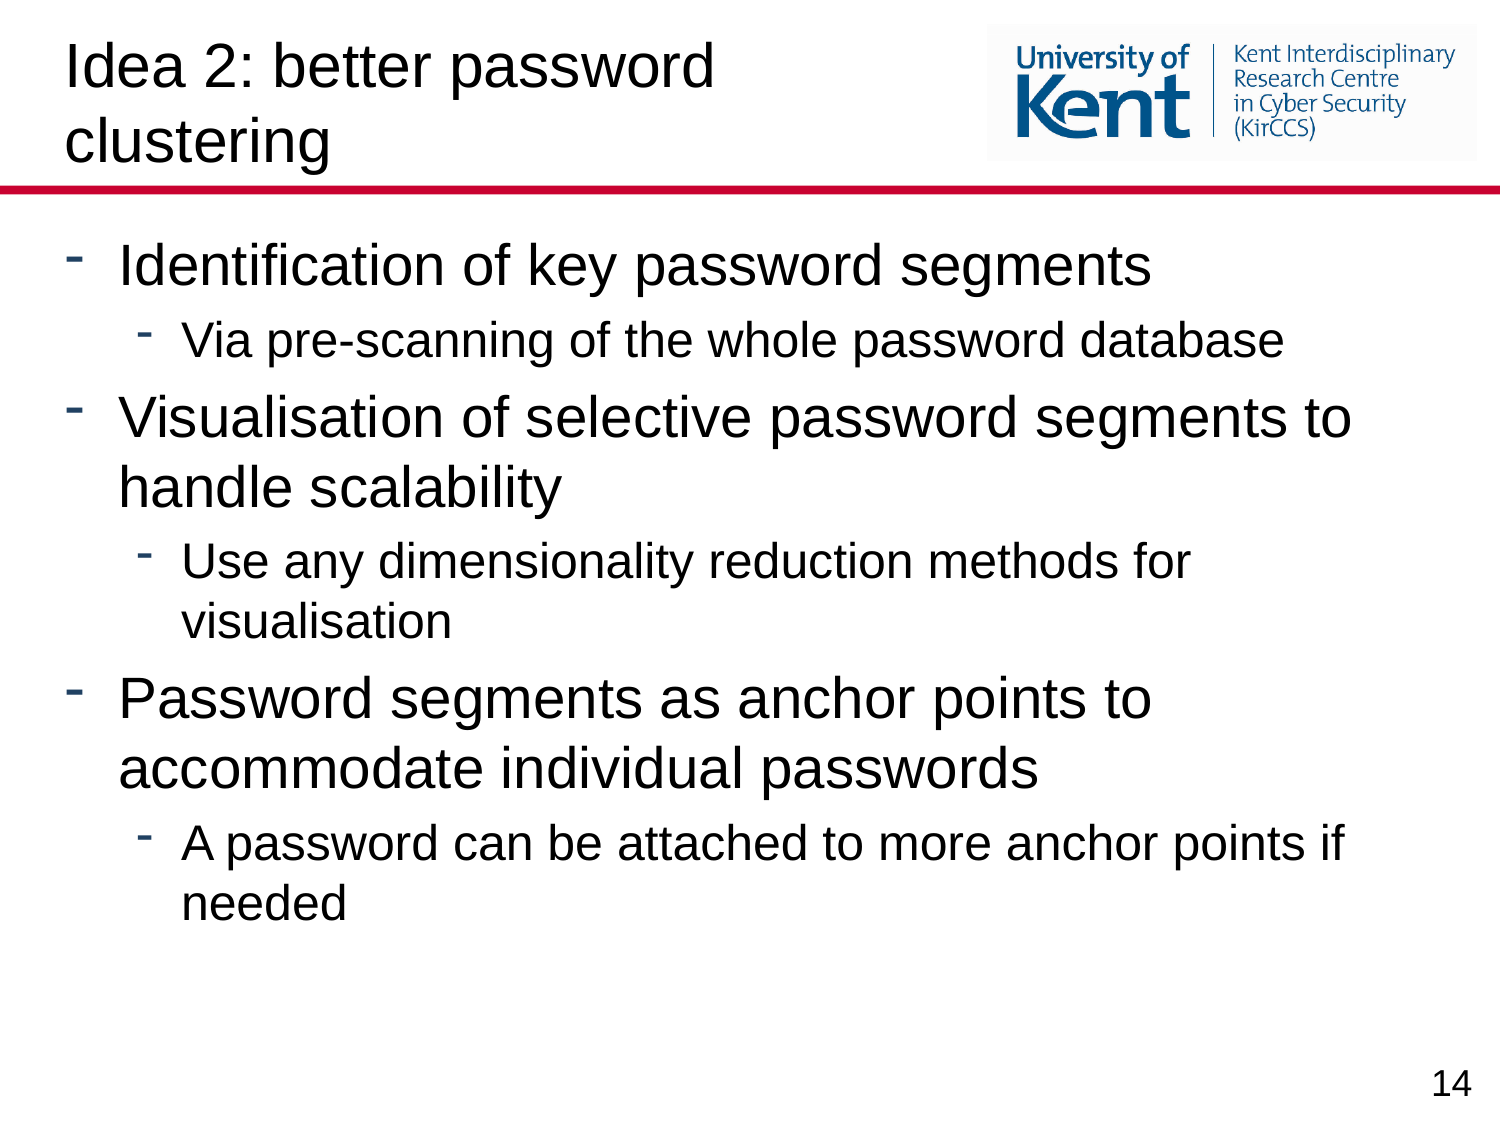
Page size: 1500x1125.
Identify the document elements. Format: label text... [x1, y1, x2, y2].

picture [987, 24, 1477, 161]
text_box Idea 2: better password clustering [49, 31, 1000, 169]
text_box Identification of key password segments Via pre-scanning of the whole password database Visualisation of selective password segments to handle scalability Use any dimensionality reduction methods for visualisation Password segments as anchor points to accommodate individual passwords A password can be attached to more anchor points if needed [49, 219, 1450, 1000]
